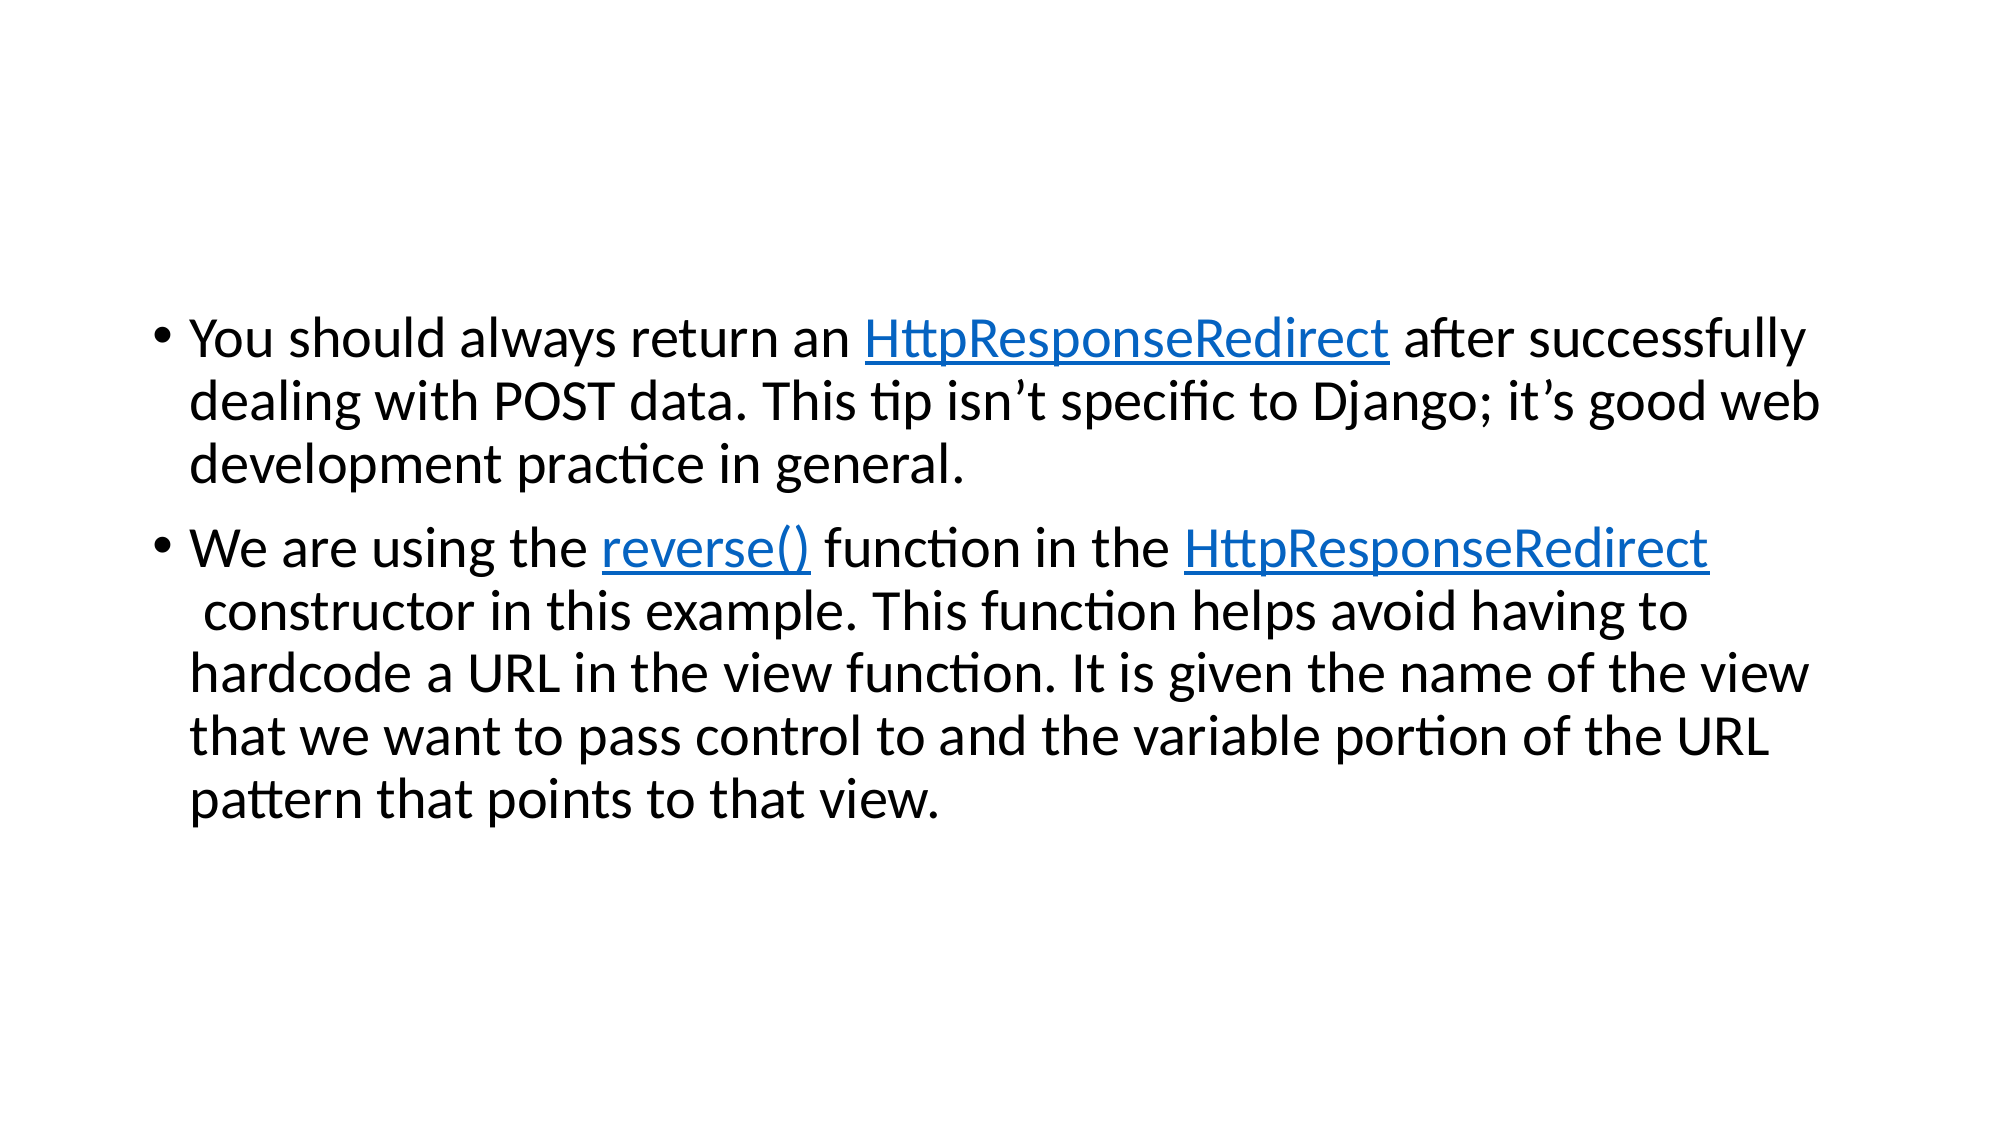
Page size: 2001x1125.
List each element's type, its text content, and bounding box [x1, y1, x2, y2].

list You should always return an HttpResponseRedirect after successfully dealing with POST data. This tip isn’t specific to Django; it’s good web development practice in general. We are using the reverse() function in the HttpResponseRedirect constructor in this example. This function helps avoid having to hardcode a URL in the view function. It is given the name of the view that we want to pass control to and the variable portion of the URL pattern that points to that view. [137, 299, 1863, 1014]
